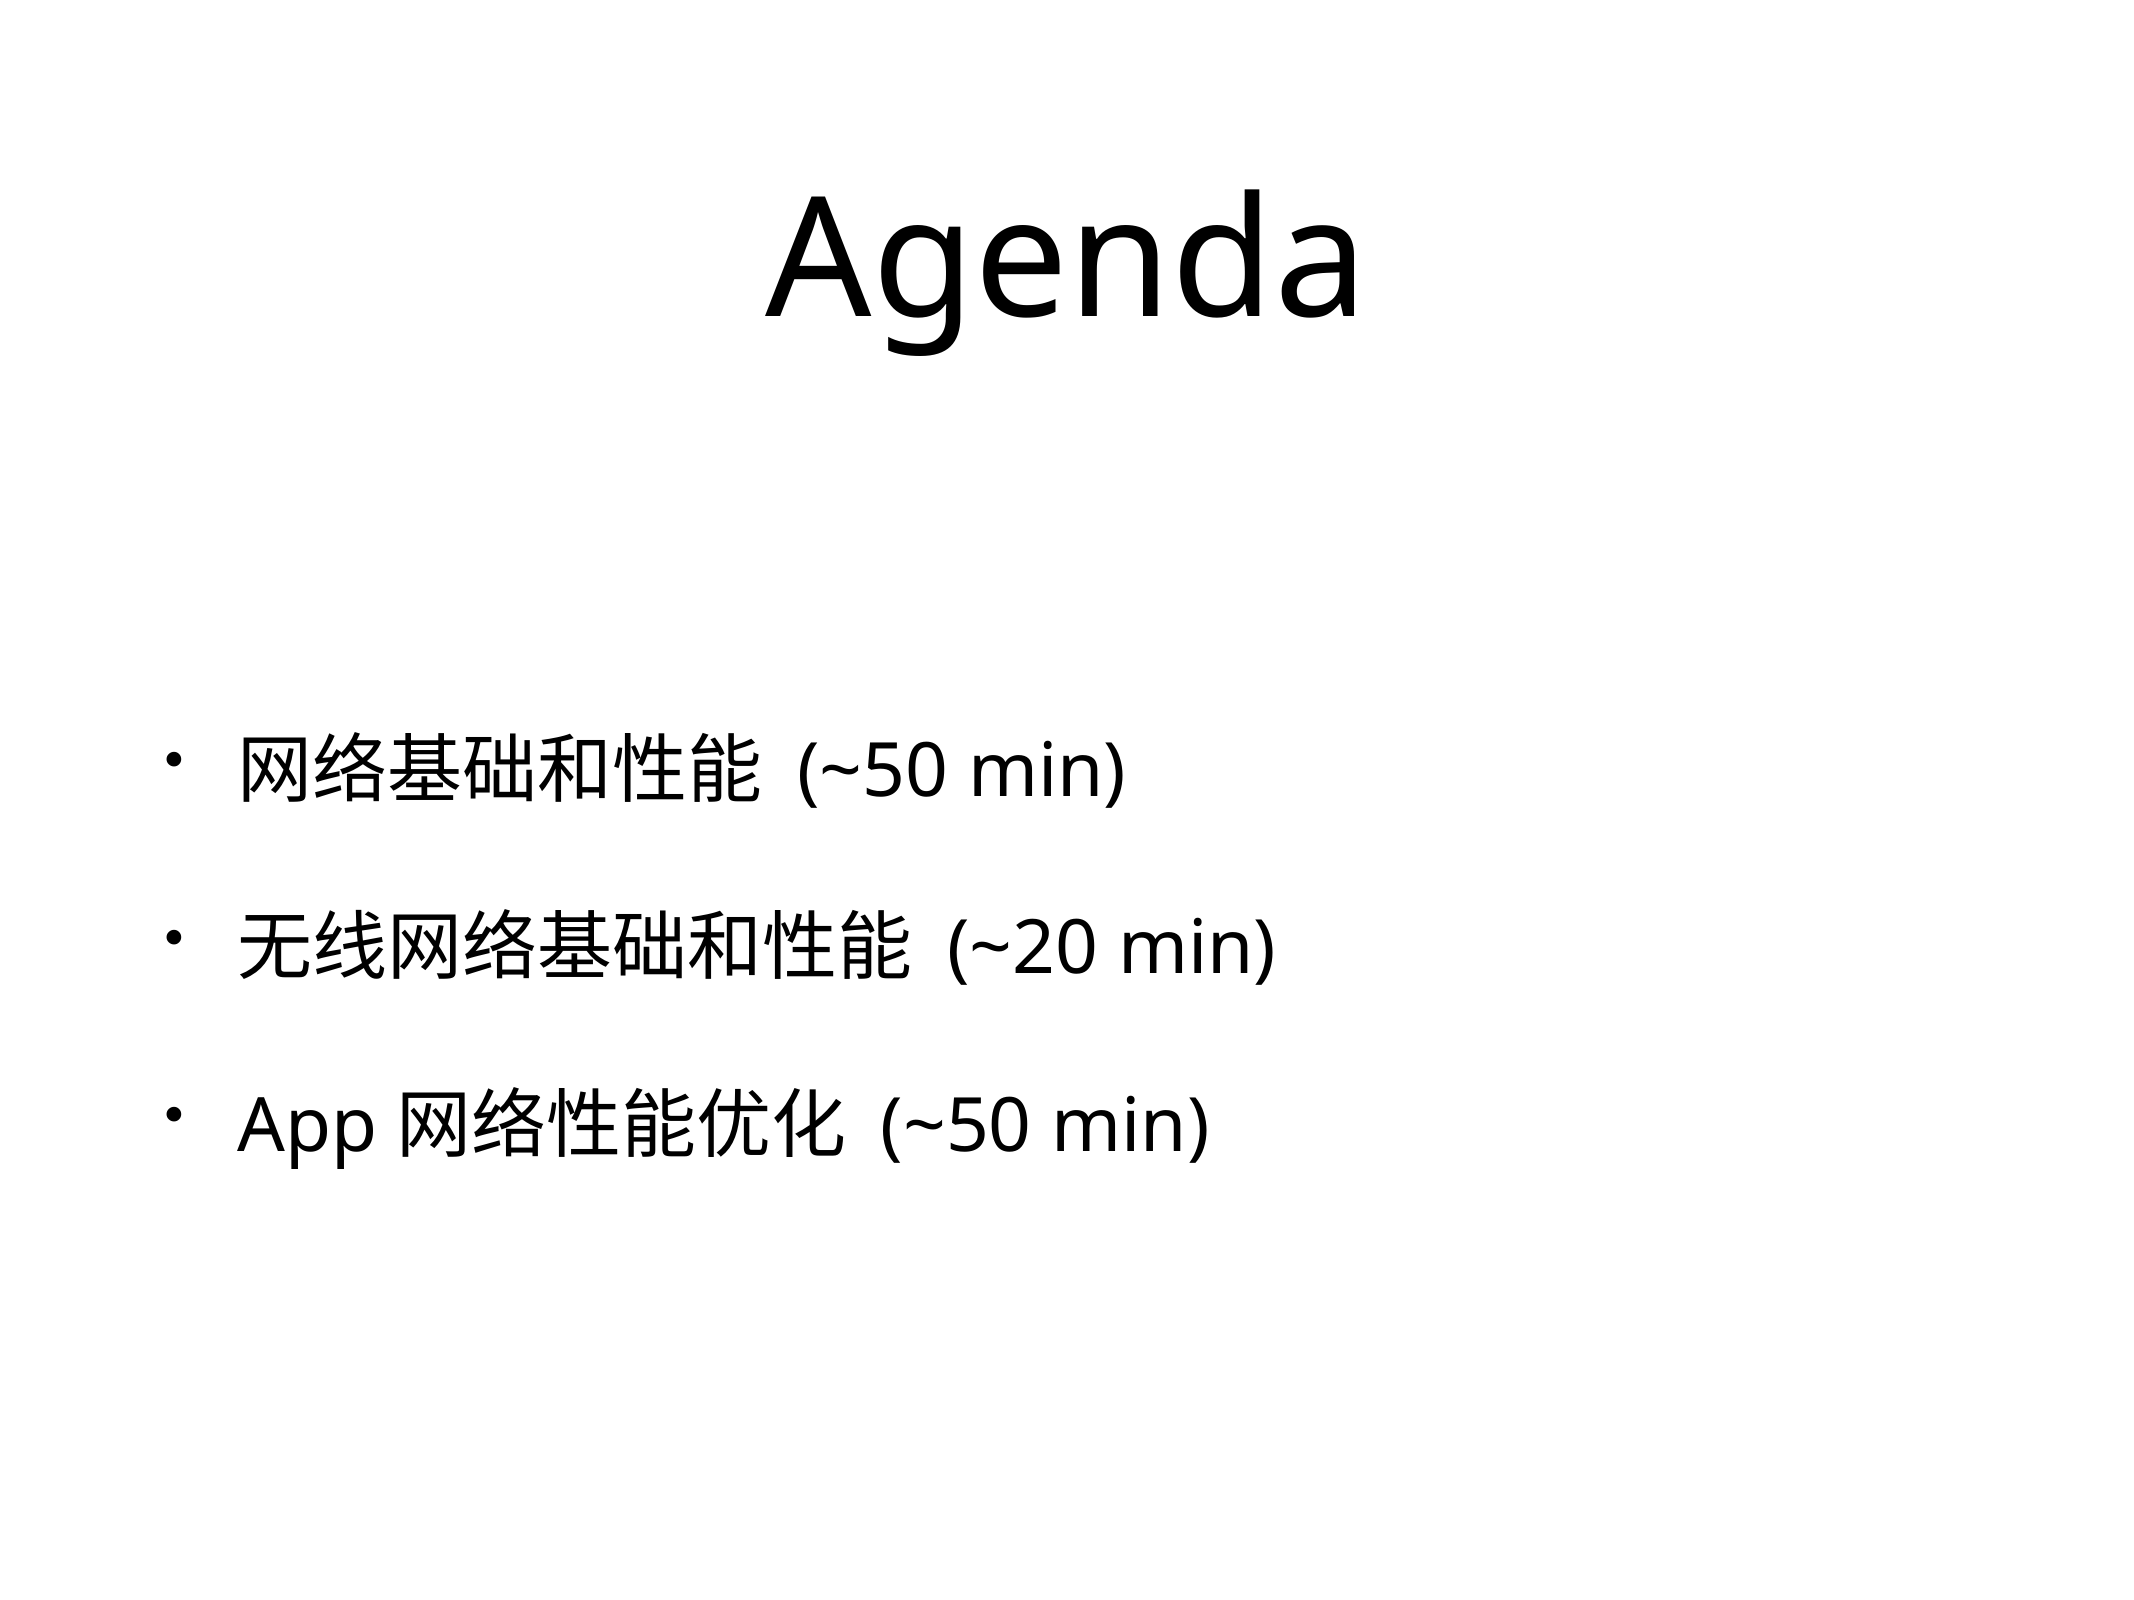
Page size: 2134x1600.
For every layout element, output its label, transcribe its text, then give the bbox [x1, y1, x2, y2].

list 网络基础和性能 (~50 min) 无线网络基础和性能 (~20 min) App网络性能优化 (~50 min) [155, 427, 1978, 1460]
title Agenda [155, 72, 1978, 427]
